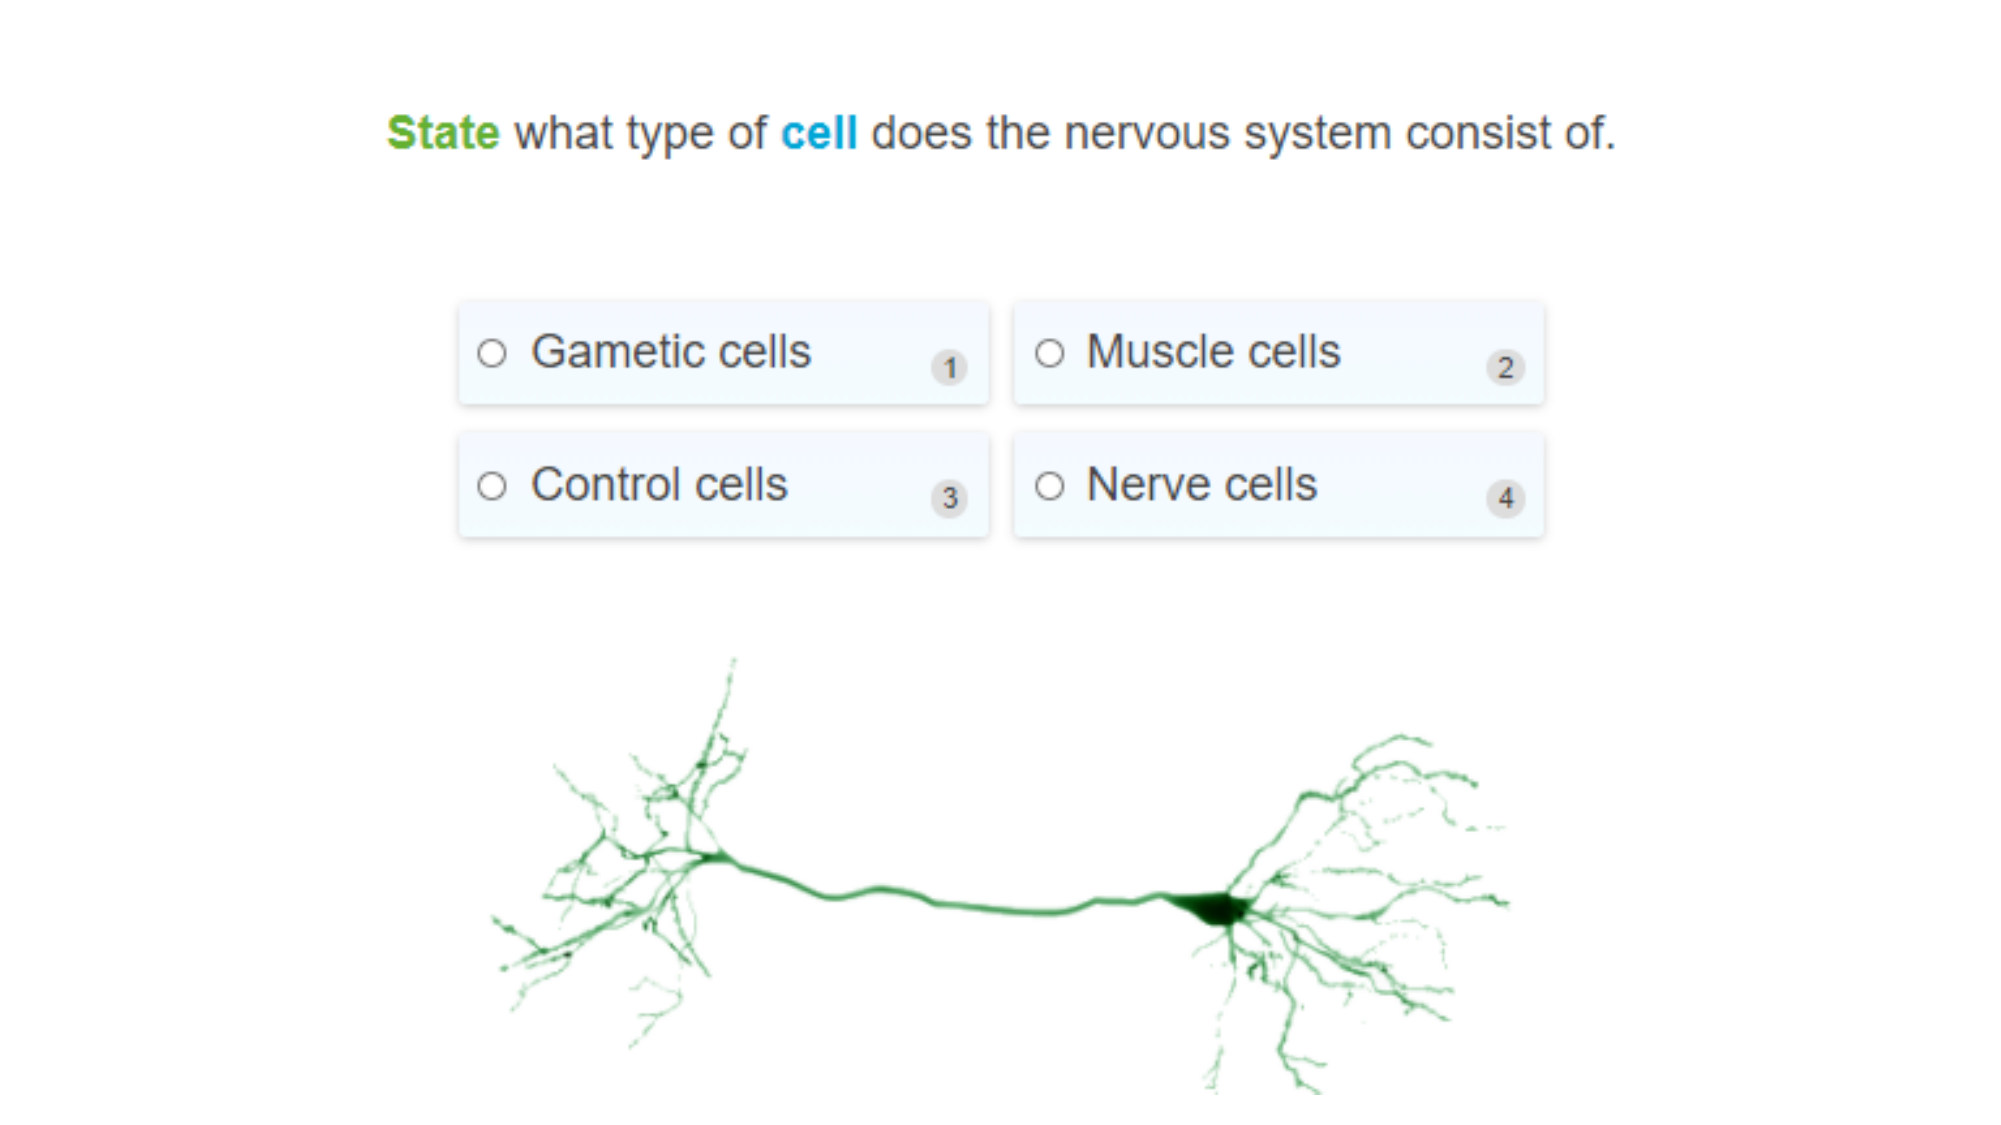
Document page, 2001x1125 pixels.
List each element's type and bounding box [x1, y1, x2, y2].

picture [335, 87, 1628, 1095]
